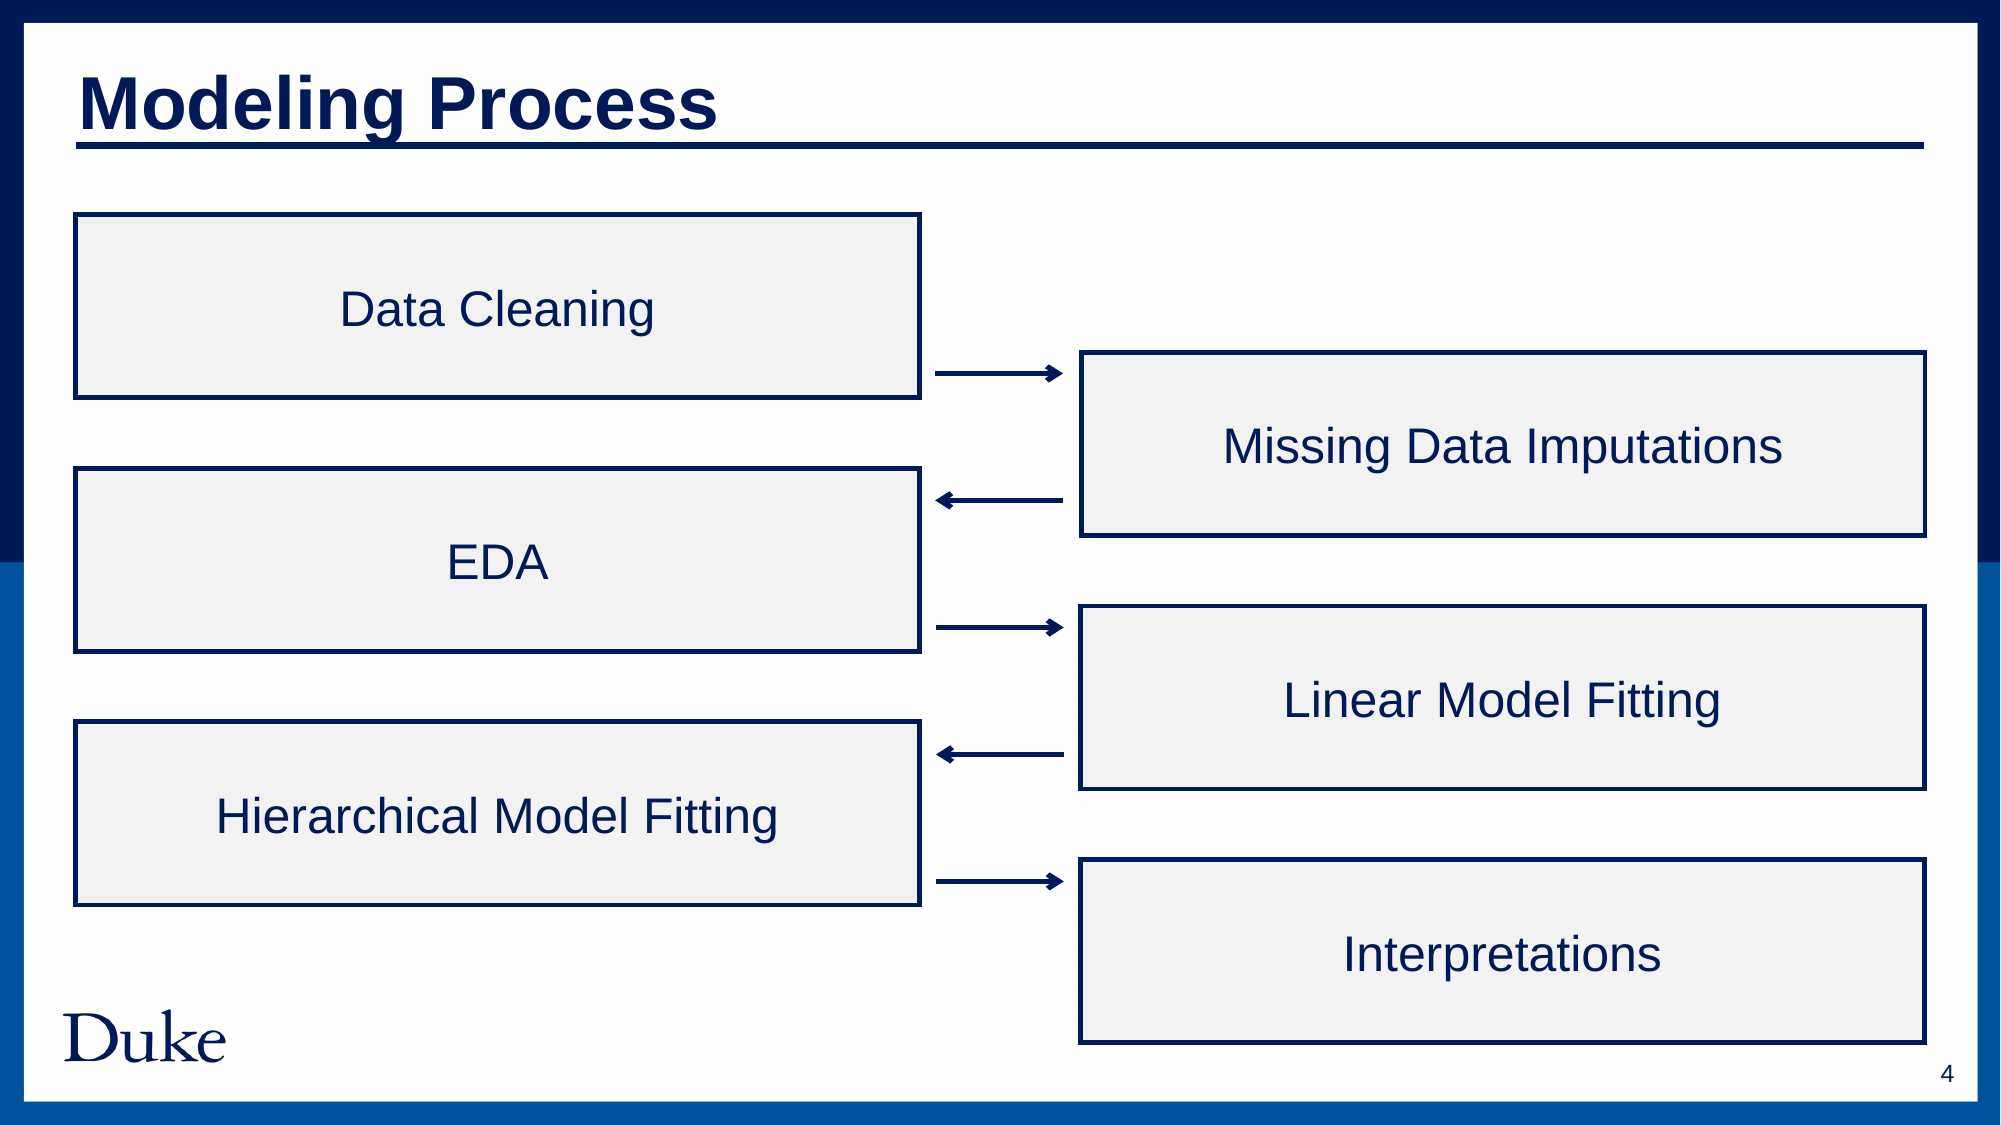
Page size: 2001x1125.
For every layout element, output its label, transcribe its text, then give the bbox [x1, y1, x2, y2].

slide_number 4 [1519, 1042, 1970, 1103]
text_box Interpretations [1079, 858, 1925, 1044]
text_box Modeling Process [78, 54, 721, 142]
text_box Missing Data Imputations [1080, 351, 1926, 536]
text_box EDA [74, 467, 920, 652]
picture [0, 0, 2001, 1125]
text_box Data Cleaning [74, 214, 920, 399]
text_box Linear Model Fitting [1079, 605, 1925, 790]
text_box Hierarchical Model Fitting [74, 721, 920, 906]
